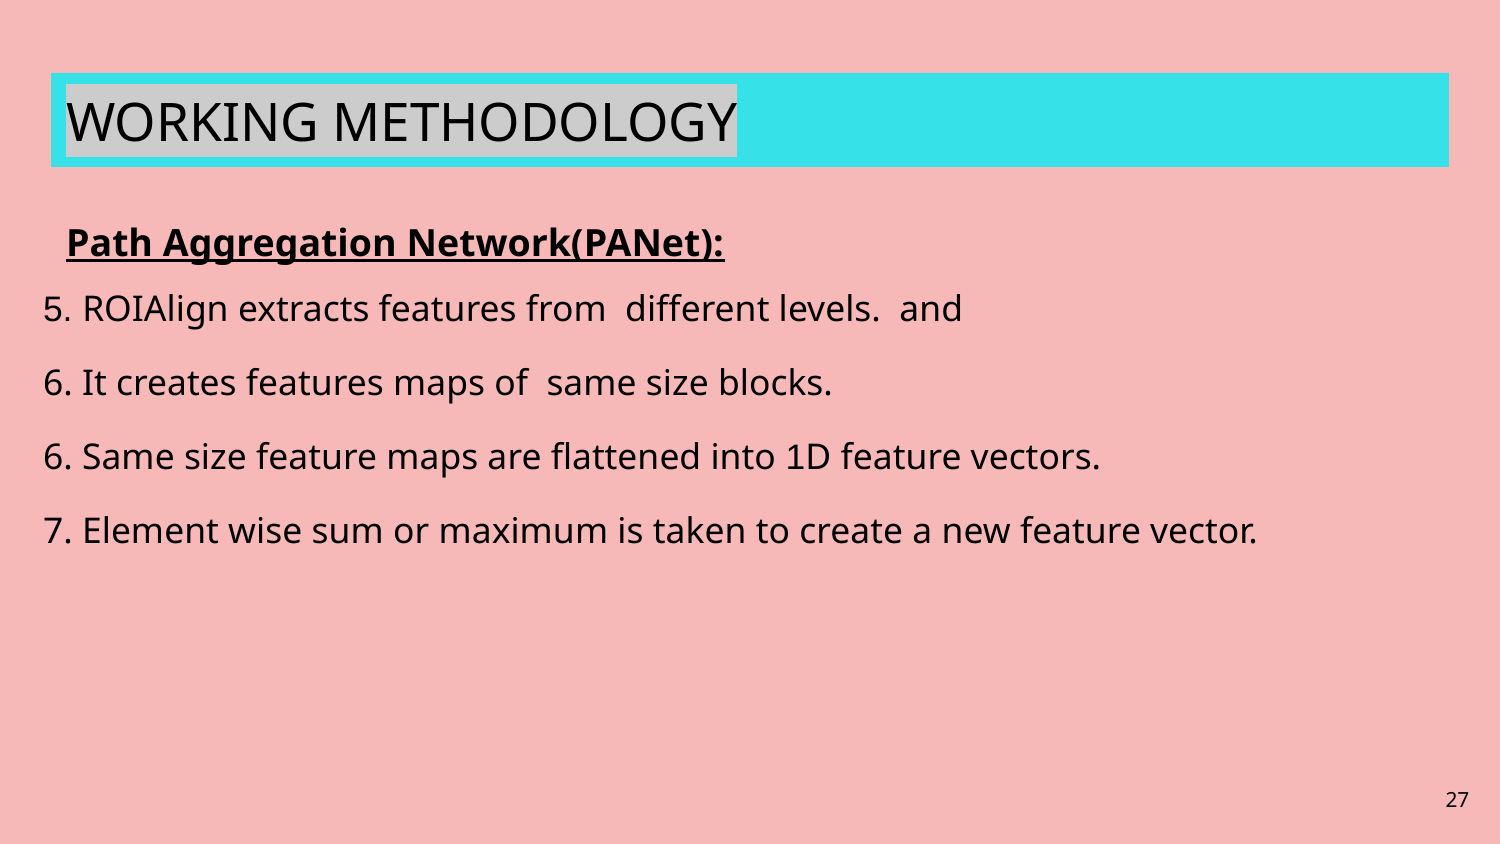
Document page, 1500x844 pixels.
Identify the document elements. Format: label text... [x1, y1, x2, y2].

slide_number ‹#› [1394, 769, 1484, 834]
list 5. ROIAlign extracts features from different levels. and 6. It creates features maps of same size blocks. 6. Same size feature maps are flattened into 1D feature vectors. 7. Element wise sum or maximum is taken to create a new feature vector. [28, 188, 1482, 844]
title WORKING METHODOLOGY [51, 72, 1449, 167]
text_box Path Aggregation Network(PANet): [51, 196, 798, 279]
